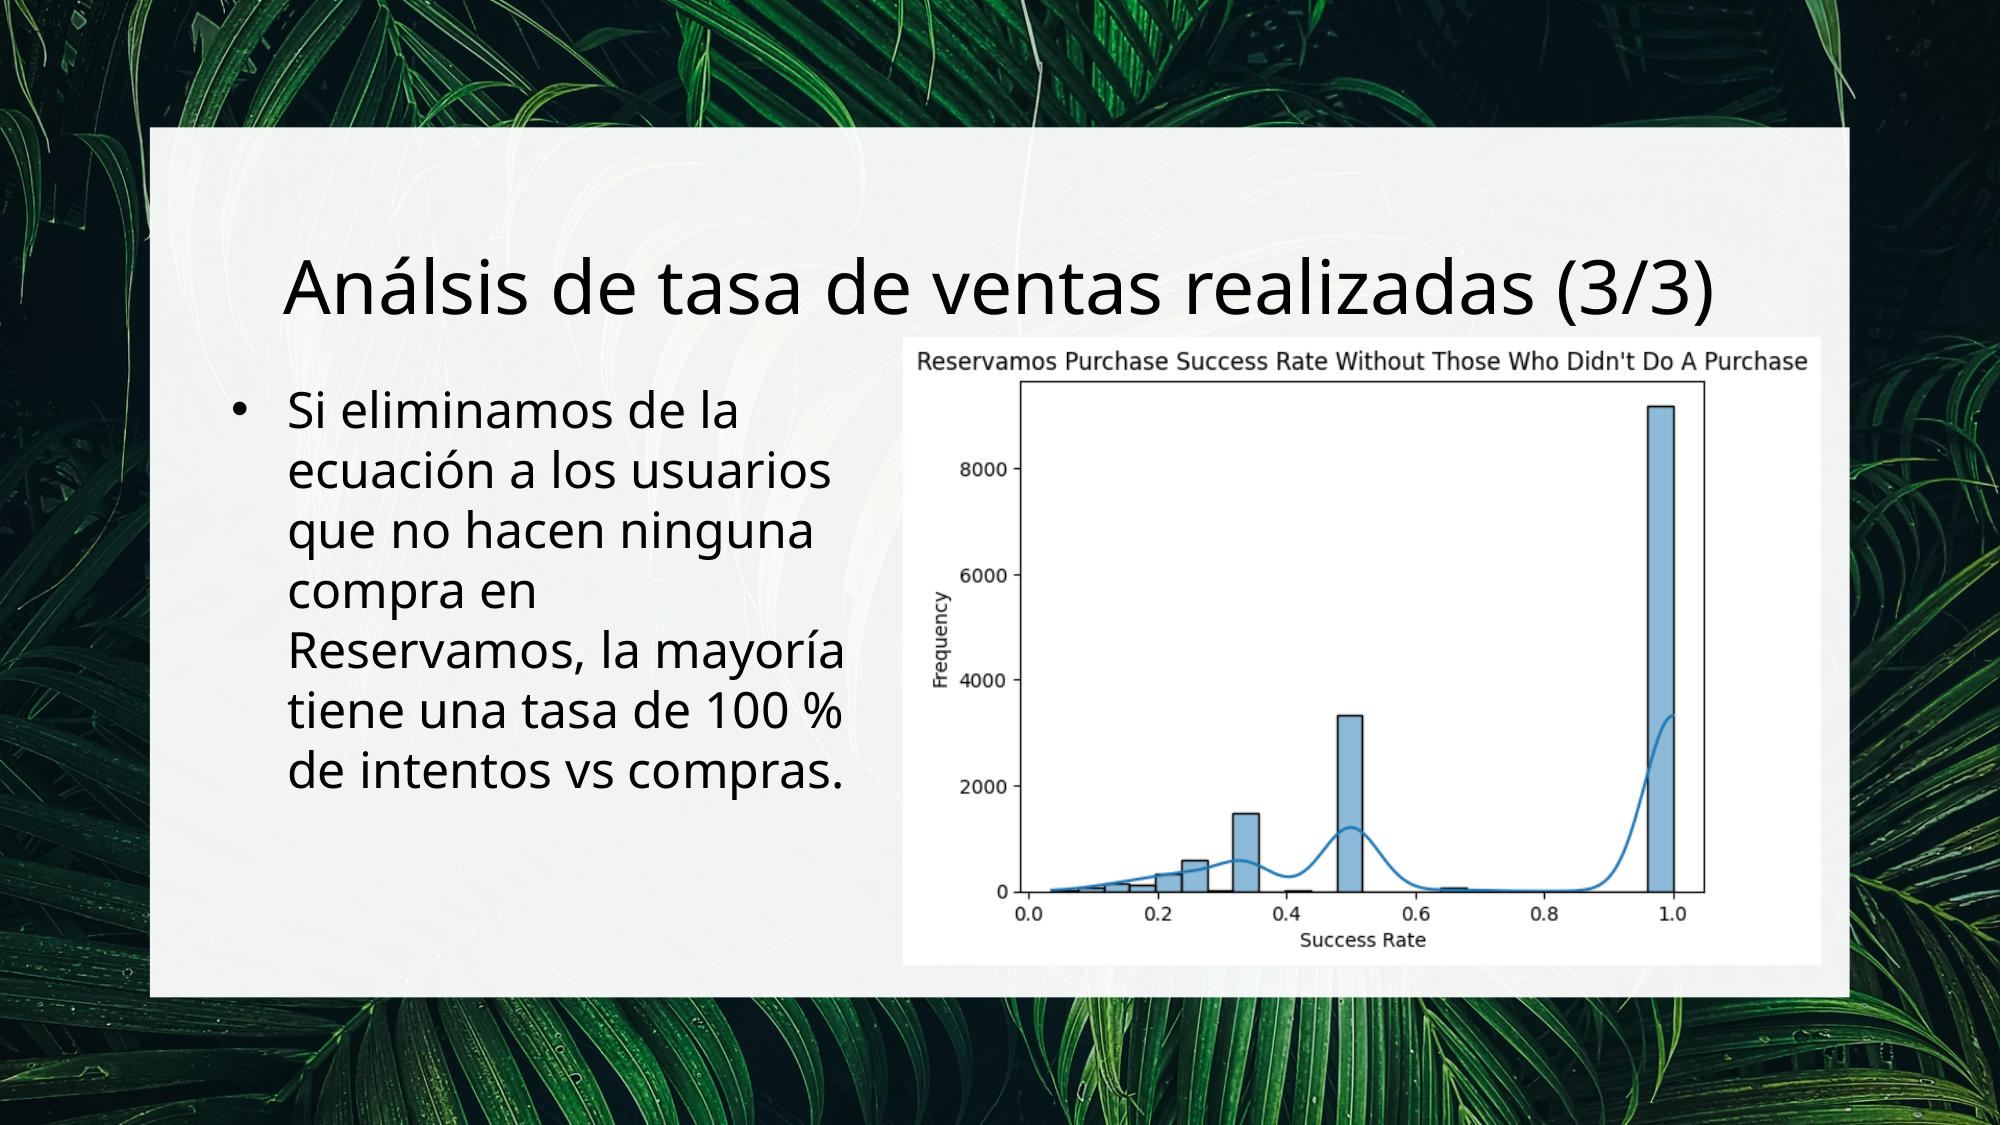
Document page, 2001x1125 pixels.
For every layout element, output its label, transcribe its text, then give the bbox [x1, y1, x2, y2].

picture [0, 0, 2000, 1125]
list Si eliminamos de la ecuación a los usuarios que no hacen ninguna compra en Reservamos, la mayoría tiene una tasa de 100 % de intentos vs compras. [215, 370, 867, 965]
title Análsis de tasa de ventas realizadas (3/3) [179, 127, 1821, 339]
